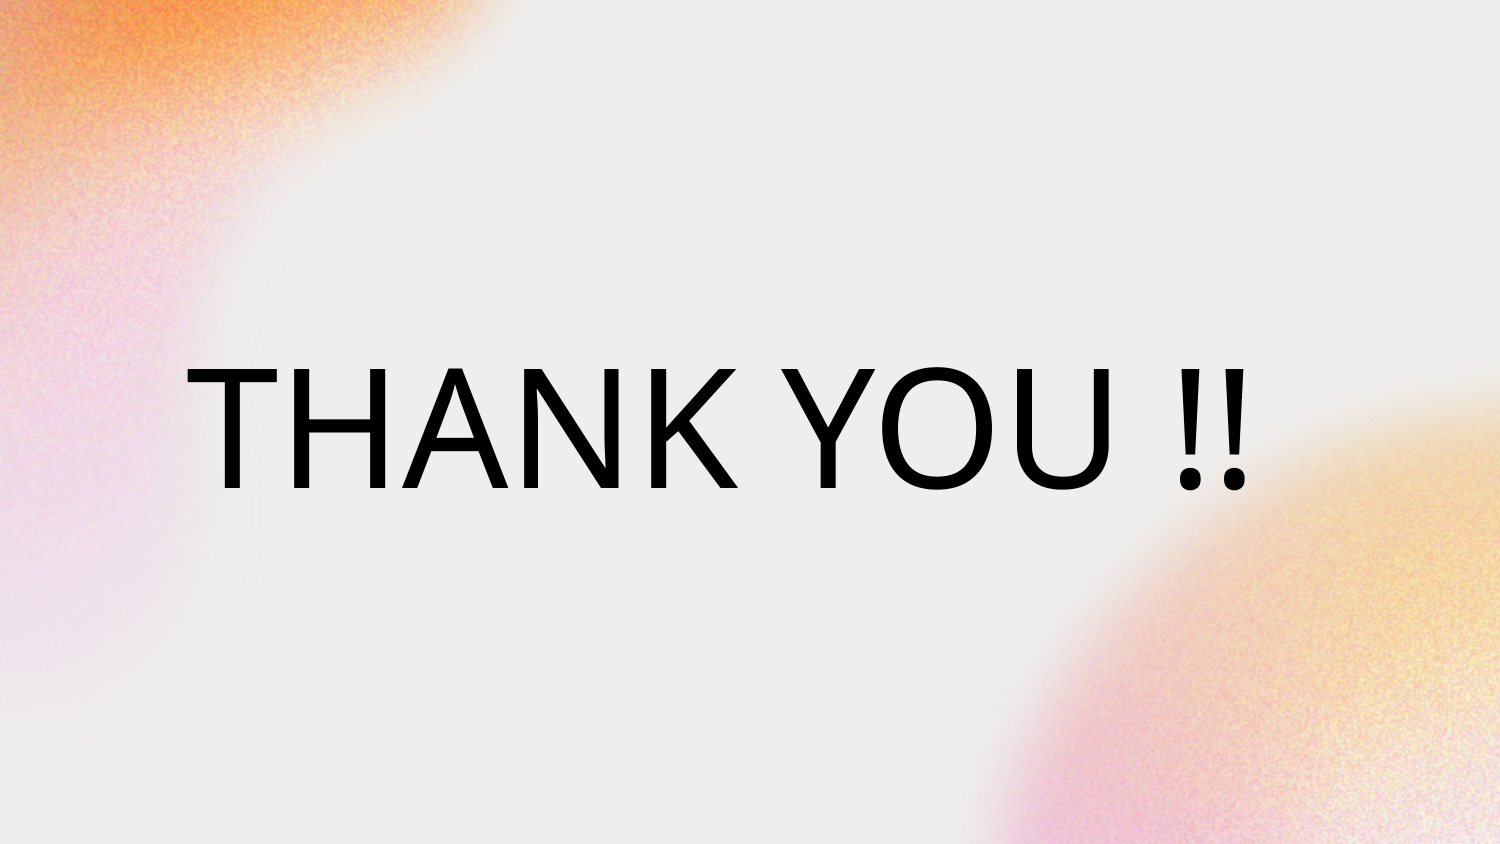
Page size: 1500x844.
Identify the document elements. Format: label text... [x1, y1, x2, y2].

title THANK YOU !! [171, 136, 1329, 707]
